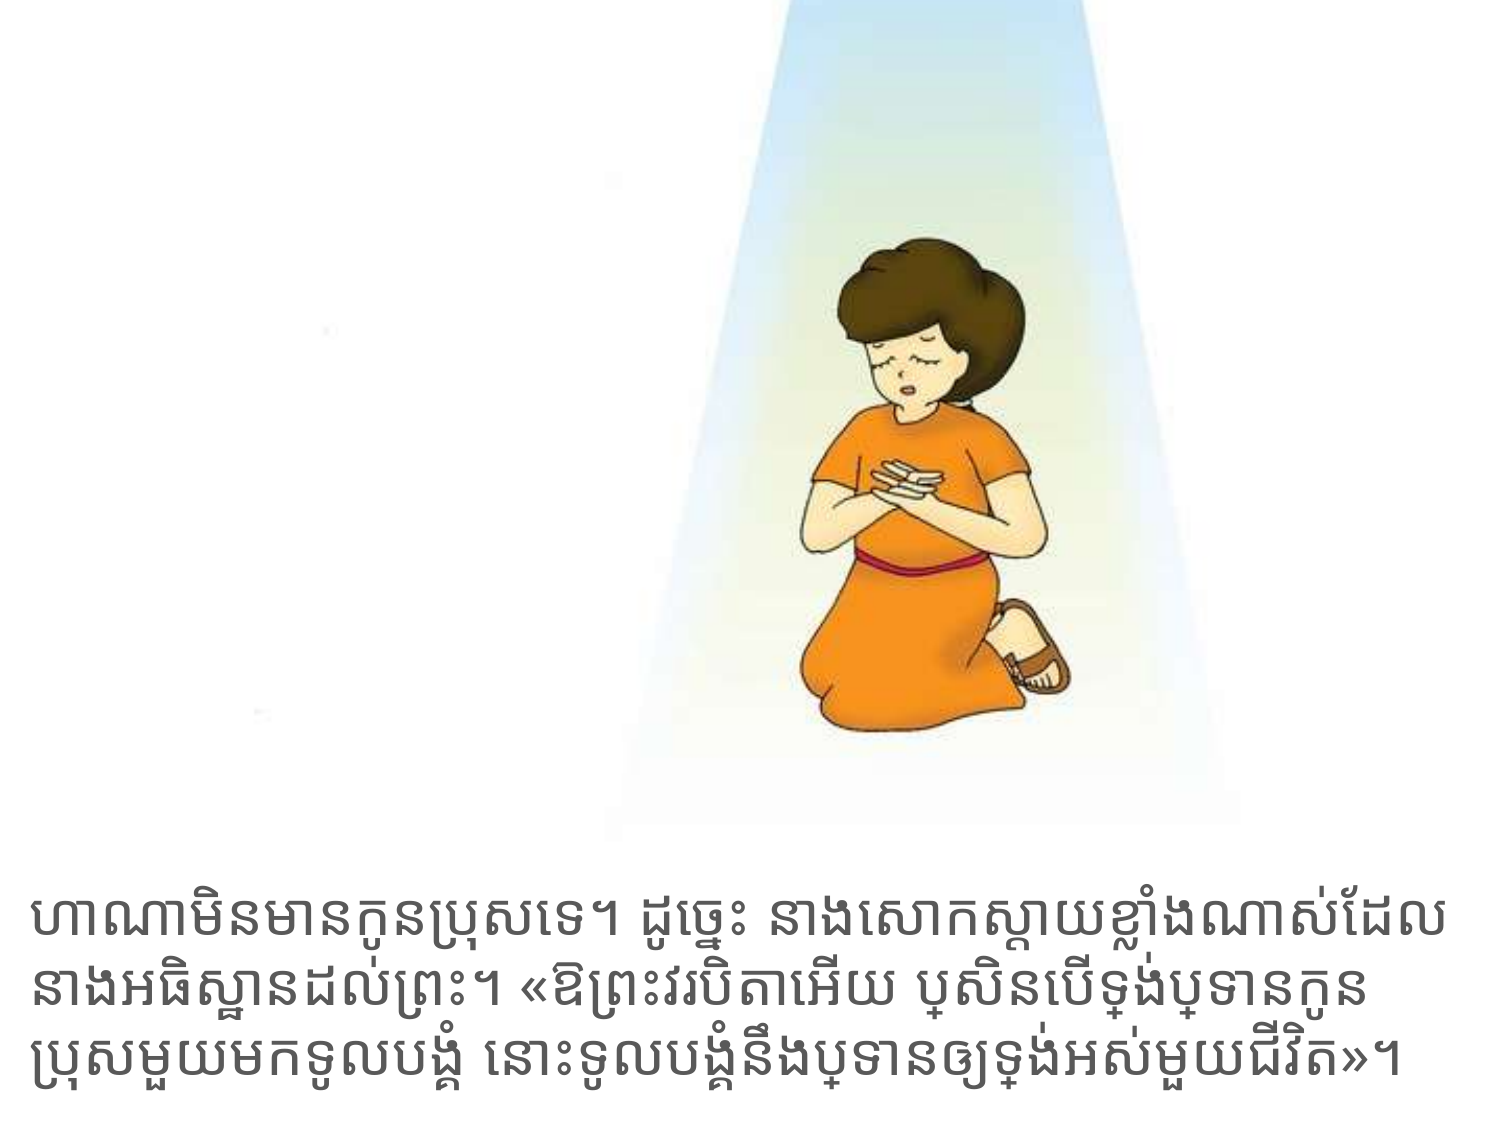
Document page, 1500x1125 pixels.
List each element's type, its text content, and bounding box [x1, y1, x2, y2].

picture [71, 0, 1429, 858]
text_box ហាណាមិនមានកូនប្រុសទេ។ ដូច្នេះ នាង​សោក​ស្តាយ​ខ្លាំង​ណាស់​ដែល​នាង​អធិស្ឋាន​ដល់​ព្រះ។ «ឱ​ព្រះ​វរបិតា​អើយ ប្រសិន​បើ​ទ្រង់​ប្រទាន​កូន​ប្រុស​មួយ​មក​ទូលបង្គំ នោះ​ទូលបង្គំ​នឹង​ប្រទាន​ឲ្យ​ទ្រង់​អស់​មួយ​ជីវិត»។ [14, 869, 1486, 1095]
